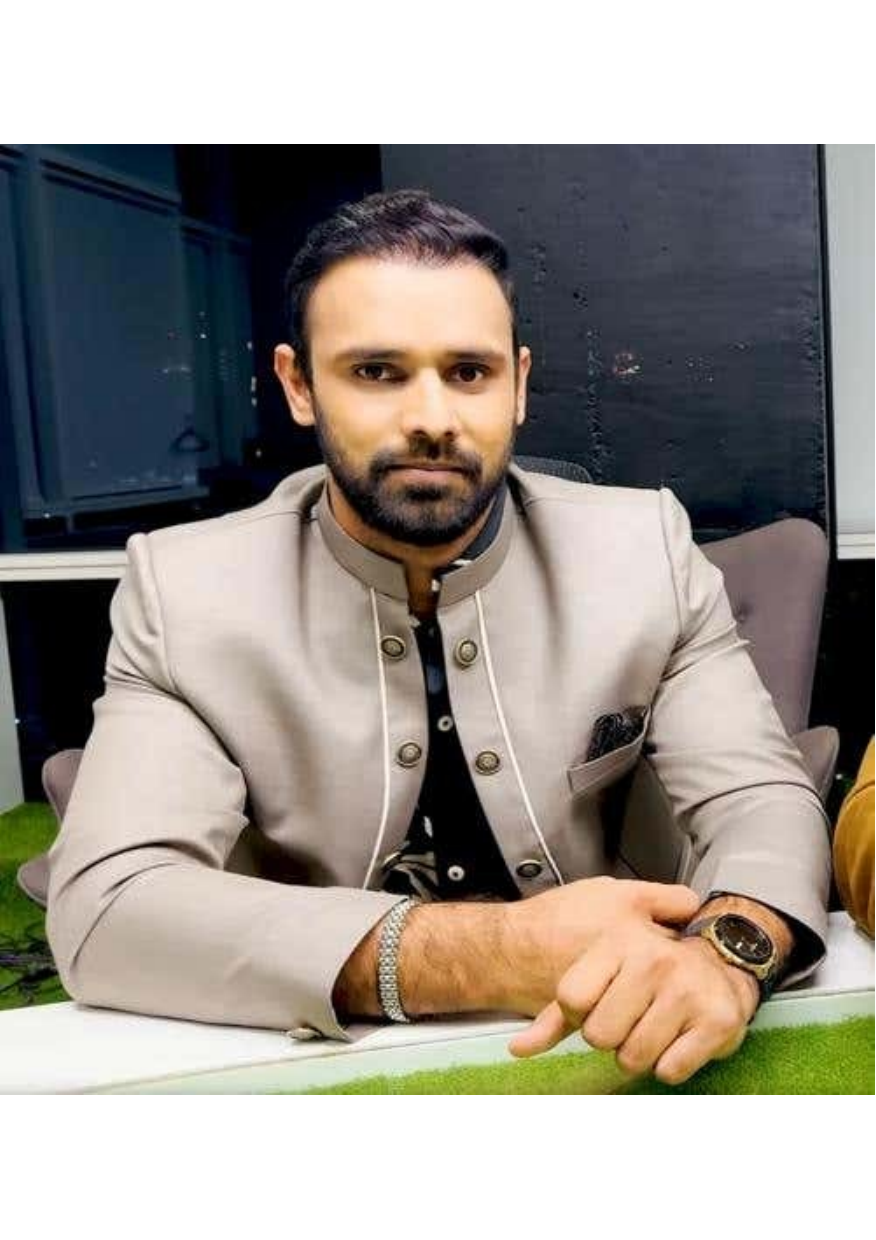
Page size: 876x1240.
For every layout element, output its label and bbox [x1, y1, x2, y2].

picture [0, 144, 875, 1096]
